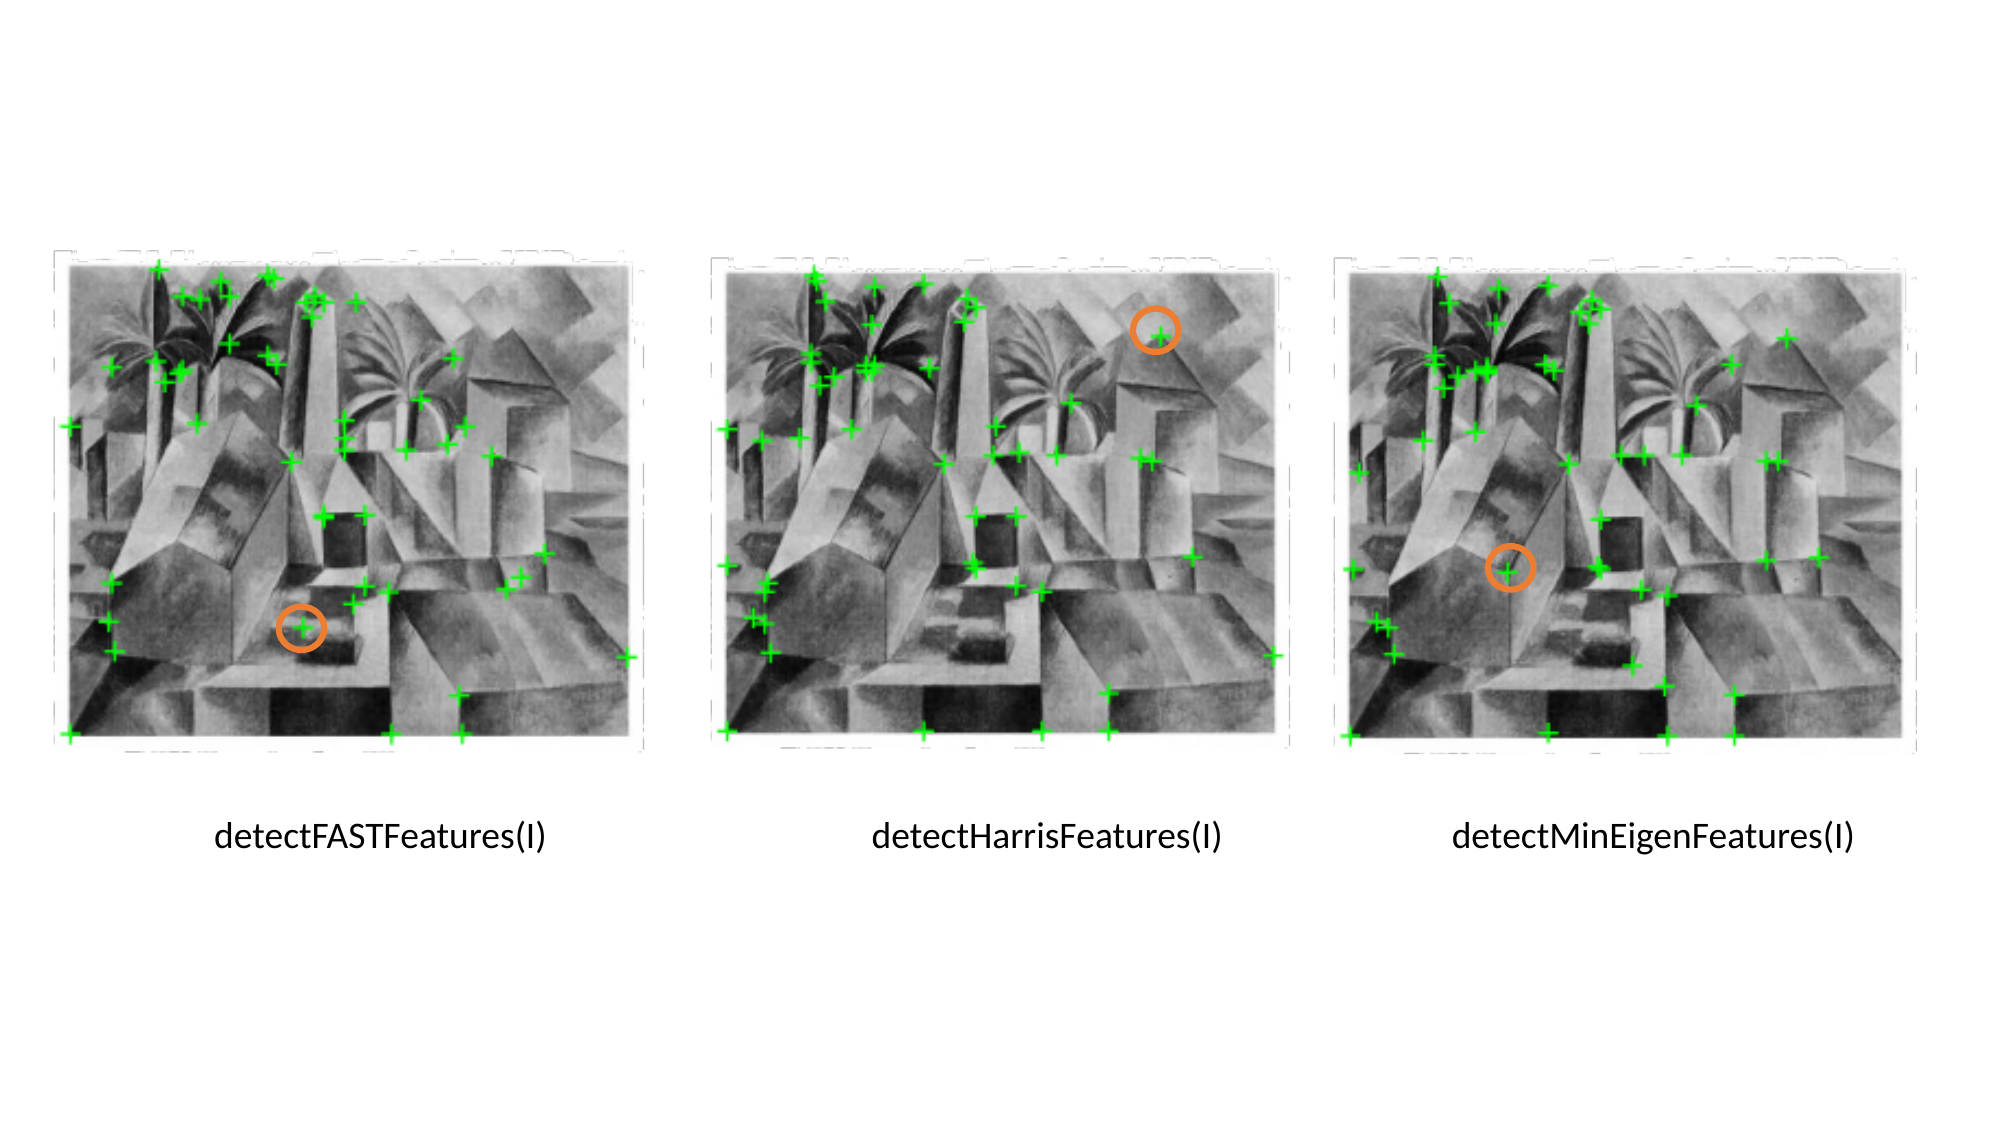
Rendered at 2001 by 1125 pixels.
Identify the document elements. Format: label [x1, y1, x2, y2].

list [1178, 206, 2000, 886]
picture [0, 198, 1444, 886]
